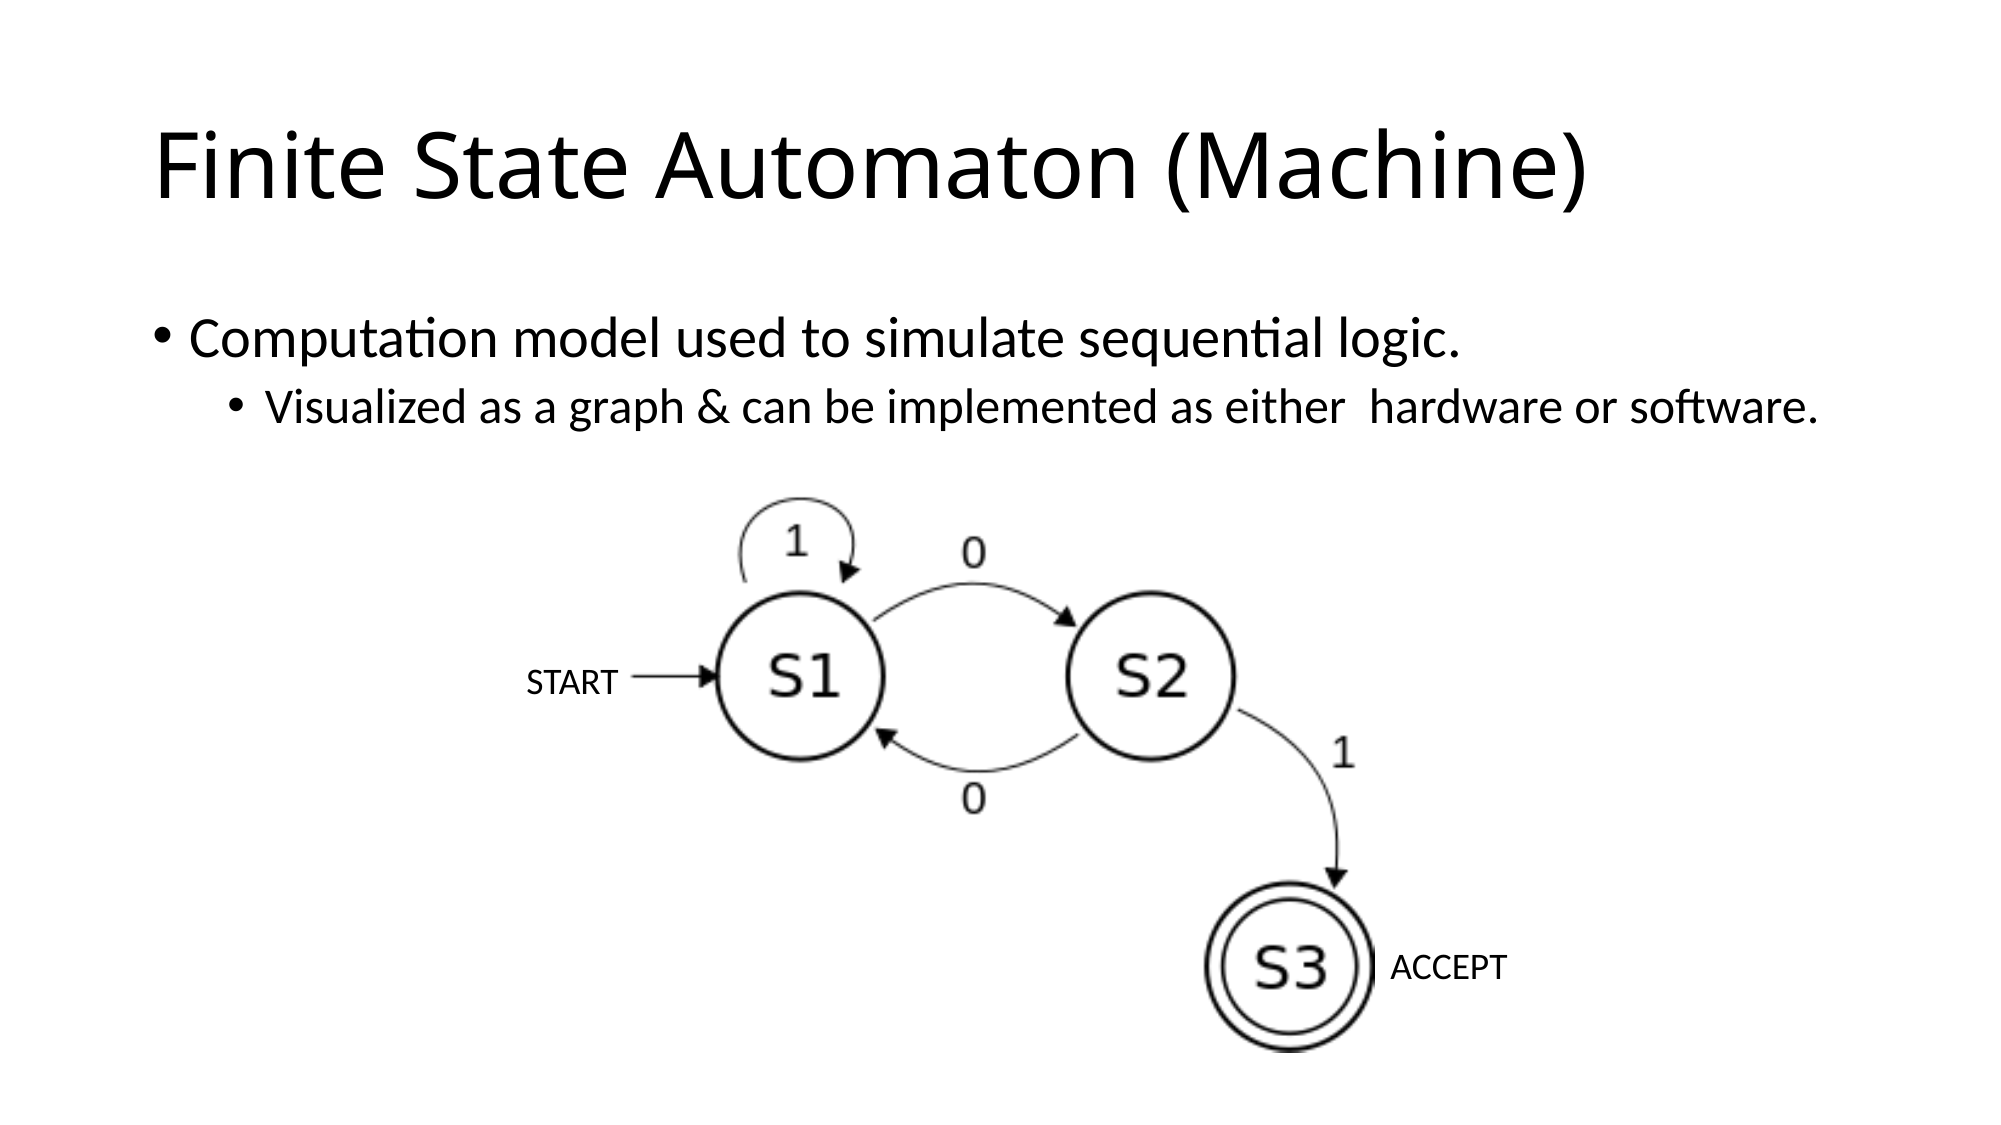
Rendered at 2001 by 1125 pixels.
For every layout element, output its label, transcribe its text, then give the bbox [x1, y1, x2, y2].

title Finite State Automaton (Machine) [137, 59, 1863, 278]
picture [624, 491, 1376, 1053]
list Computation model used to simulate sequential logic. Visualized as a graph & can be implemented as either hardware or software. [137, 299, 1863, 1102]
text_box START [511, 649, 624, 710]
text_box ACCEPT [1376, 934, 1523, 995]
